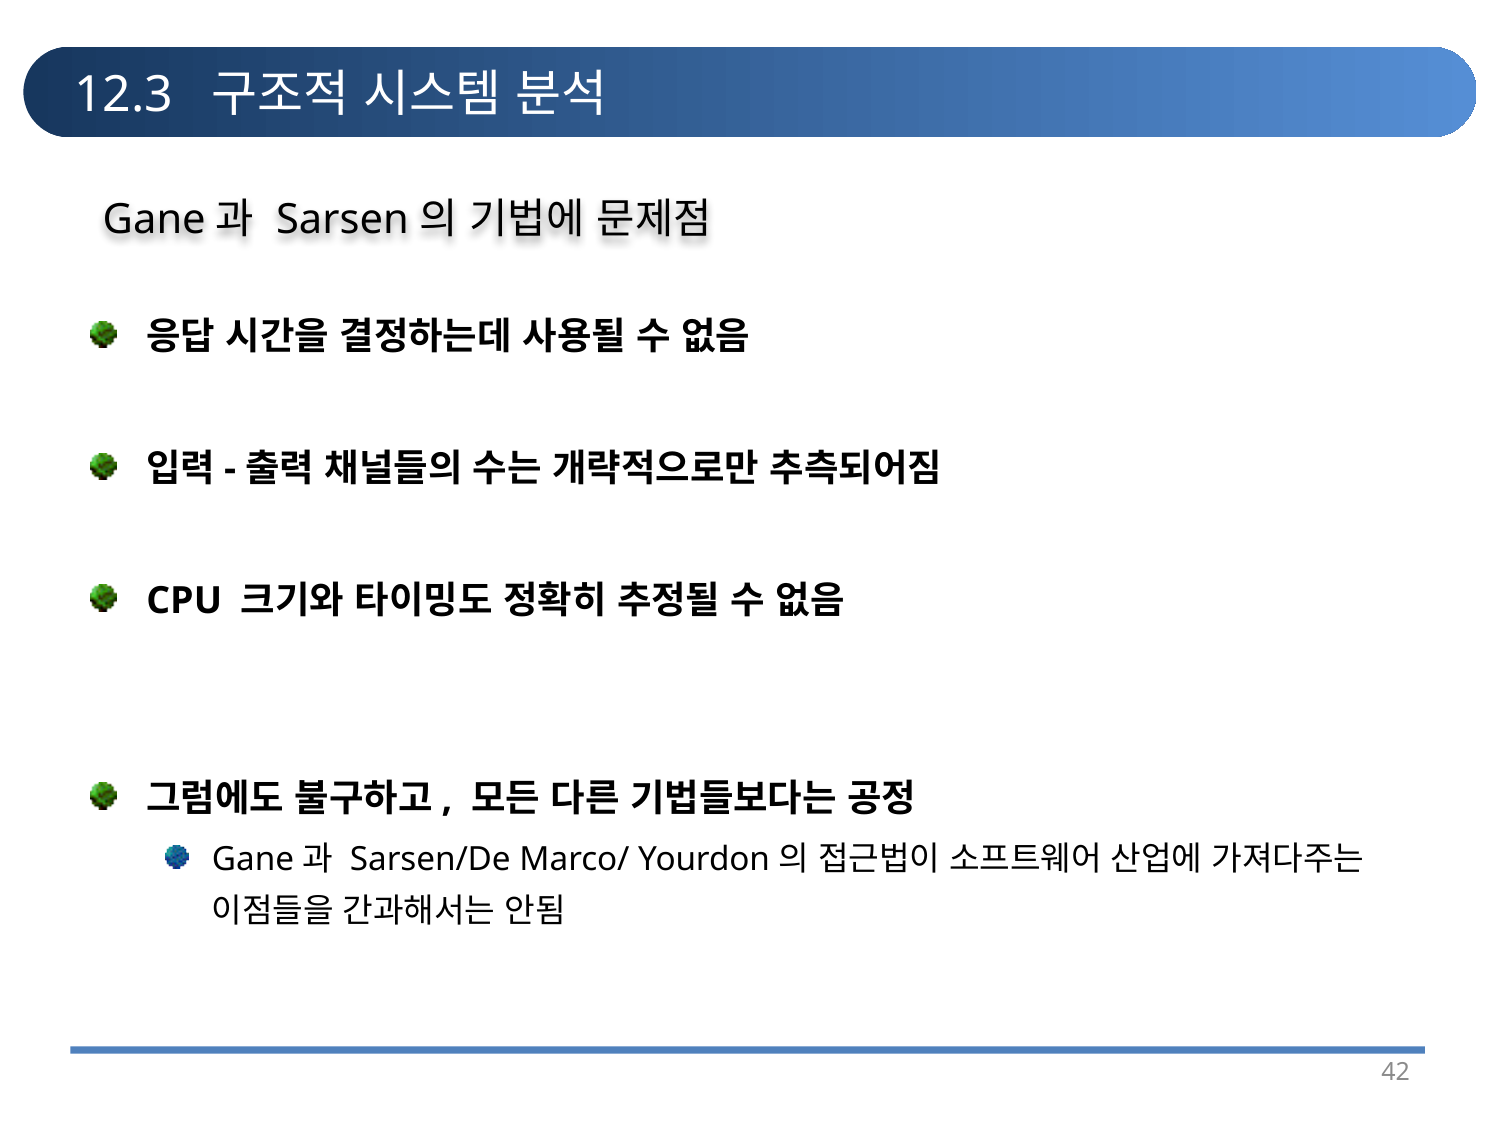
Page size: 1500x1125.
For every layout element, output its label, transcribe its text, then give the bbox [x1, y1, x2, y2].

picture [90, 321, 117, 348]
list Gane과 Sarsen의 기법에 문제점 [60, 180, 755, 255]
title 12.3 구조적 시스템 분석 [59, 56, 1410, 126]
picture [90, 453, 117, 480]
picture [90, 584, 117, 612]
picture [165, 845, 189, 869]
list 응답 시간을 결정하는데 사용될 수 없음 입력-출력 채널들의 수는 개략적으로만 추측되어짐 CPU 크기와 타이밍도 정확히 추정될 수 없음 그럼에도 불구하고, 모든 다른 기법들보다는 공정 Gane과 Sarsen/De Marco/ Yourdon의 접근법이 소프트웨어 산업에 가져다주는 이점들을 간과해서는 안됨 [74, 290, 1459, 1006]
slide_number 42 [1074, 1042, 1425, 1103]
picture [90, 782, 117, 810]
